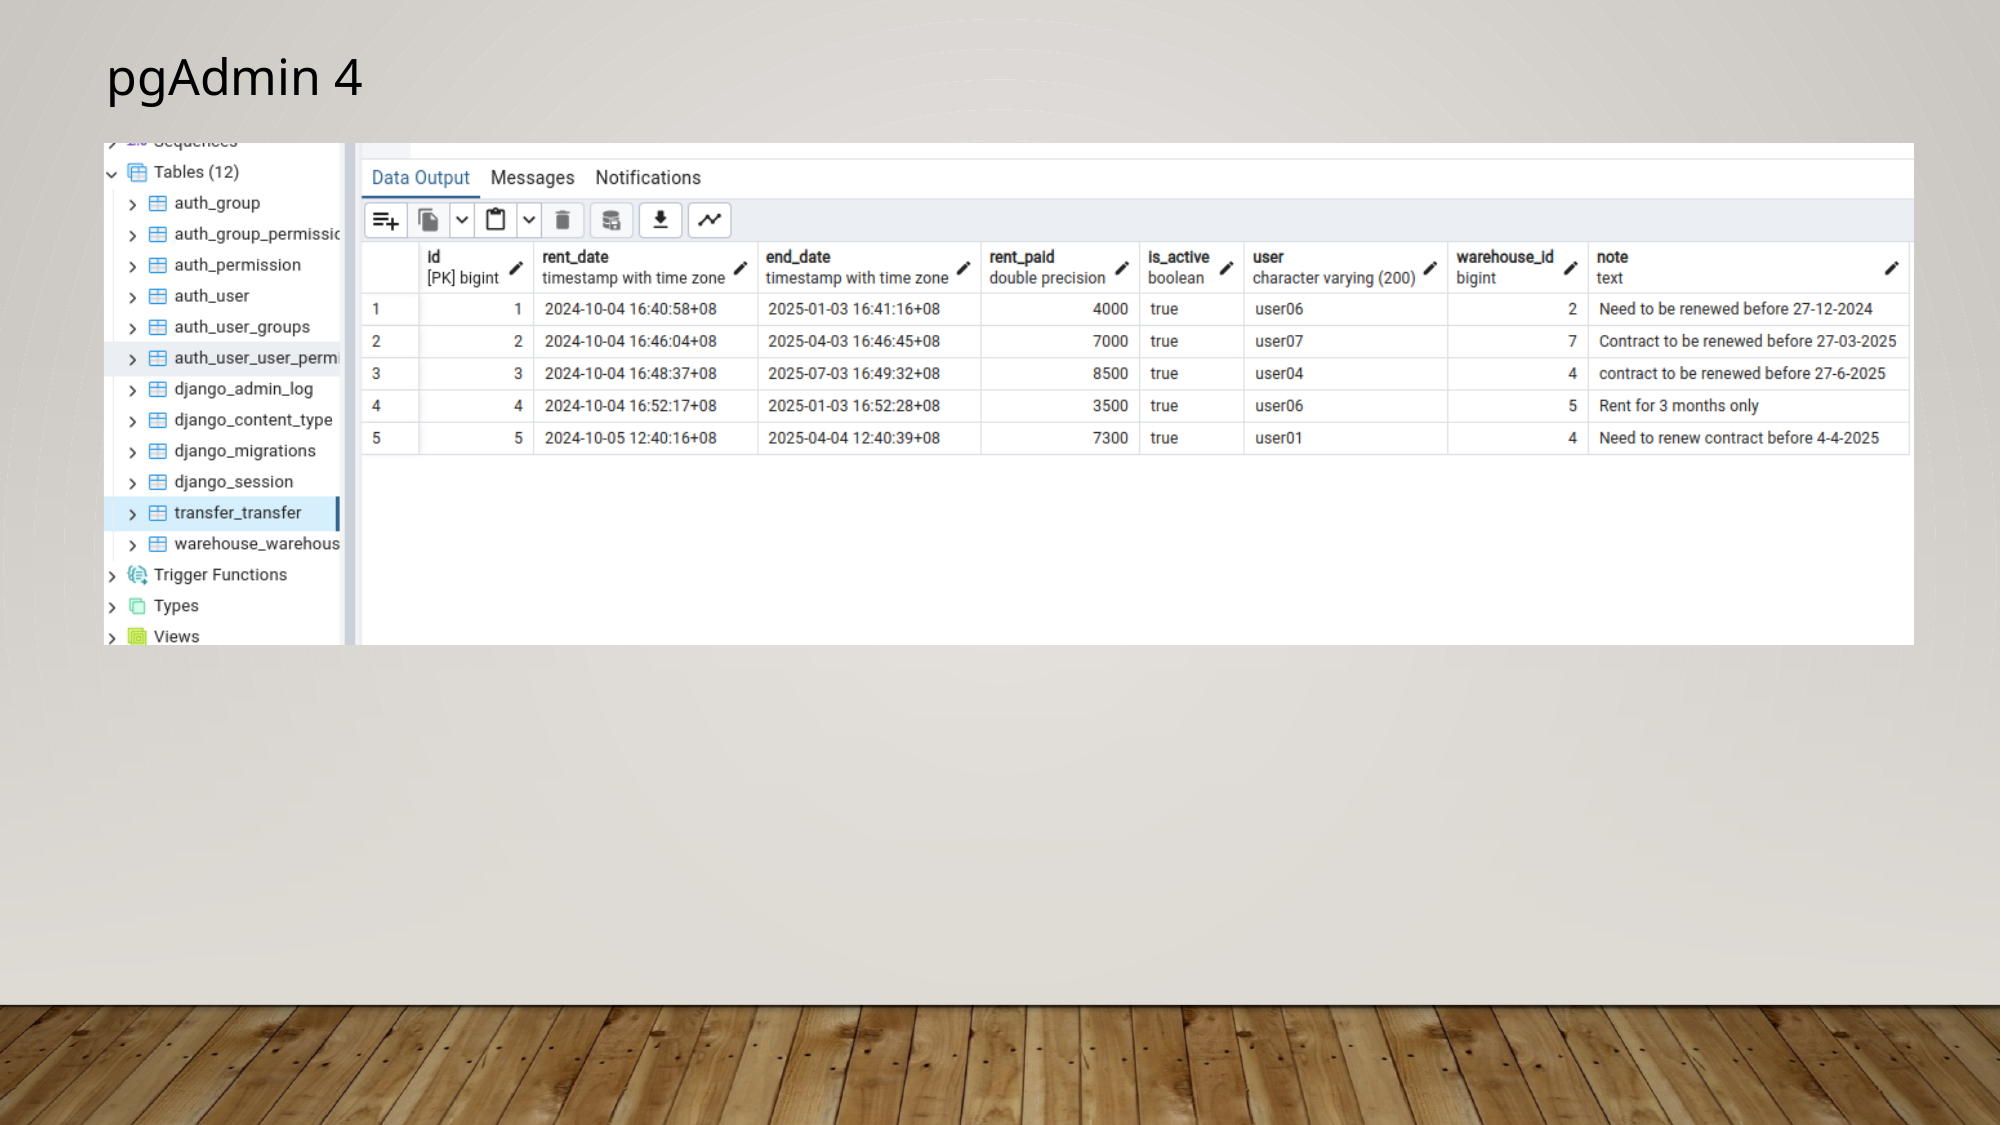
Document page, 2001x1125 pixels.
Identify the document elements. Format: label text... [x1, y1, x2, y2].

picture [103, 143, 1915, 646]
text_box pgAdmin 4 [91, 38, 1094, 114]
picture [0, 1005, 2000, 1125]
